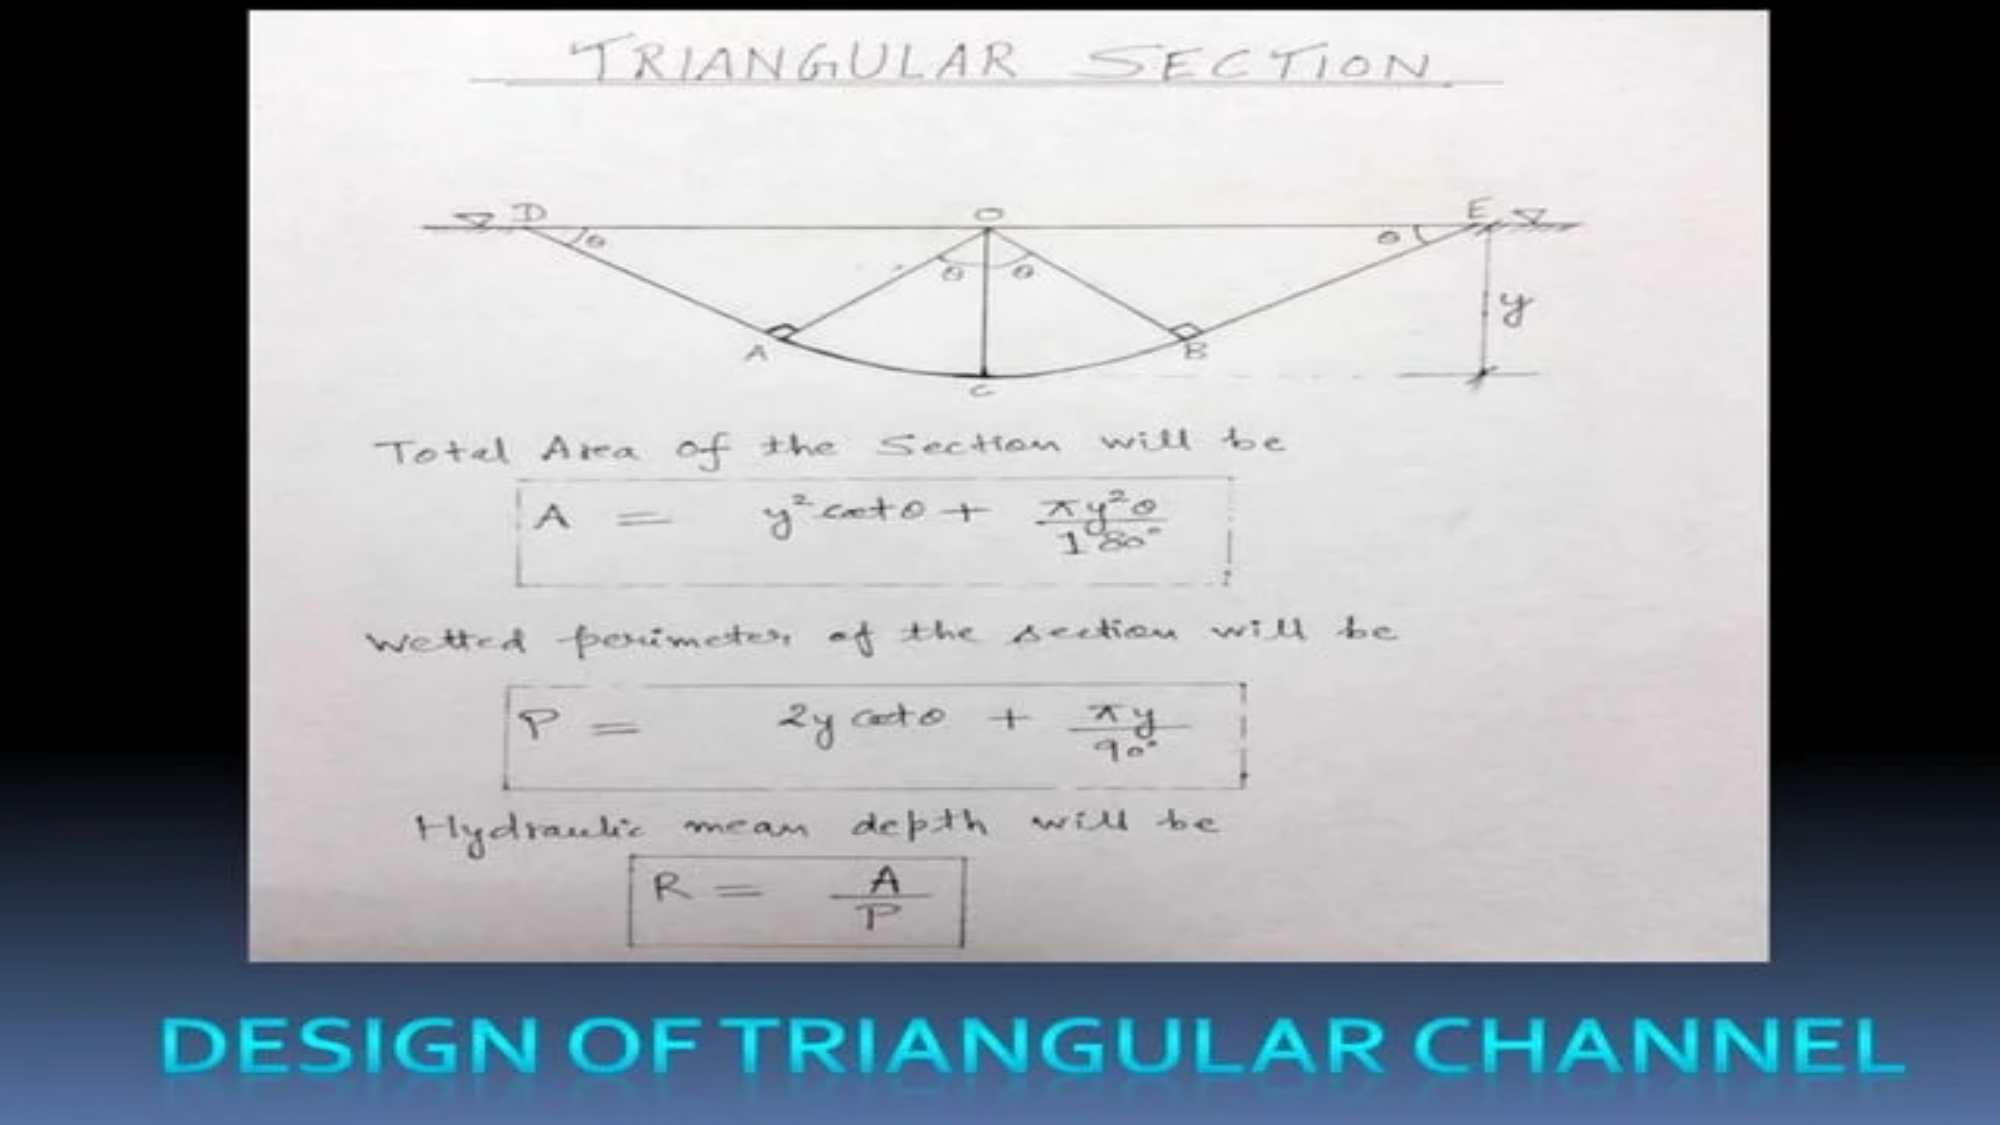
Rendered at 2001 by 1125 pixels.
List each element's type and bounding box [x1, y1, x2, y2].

list [0, 0, 2000, 1125]
